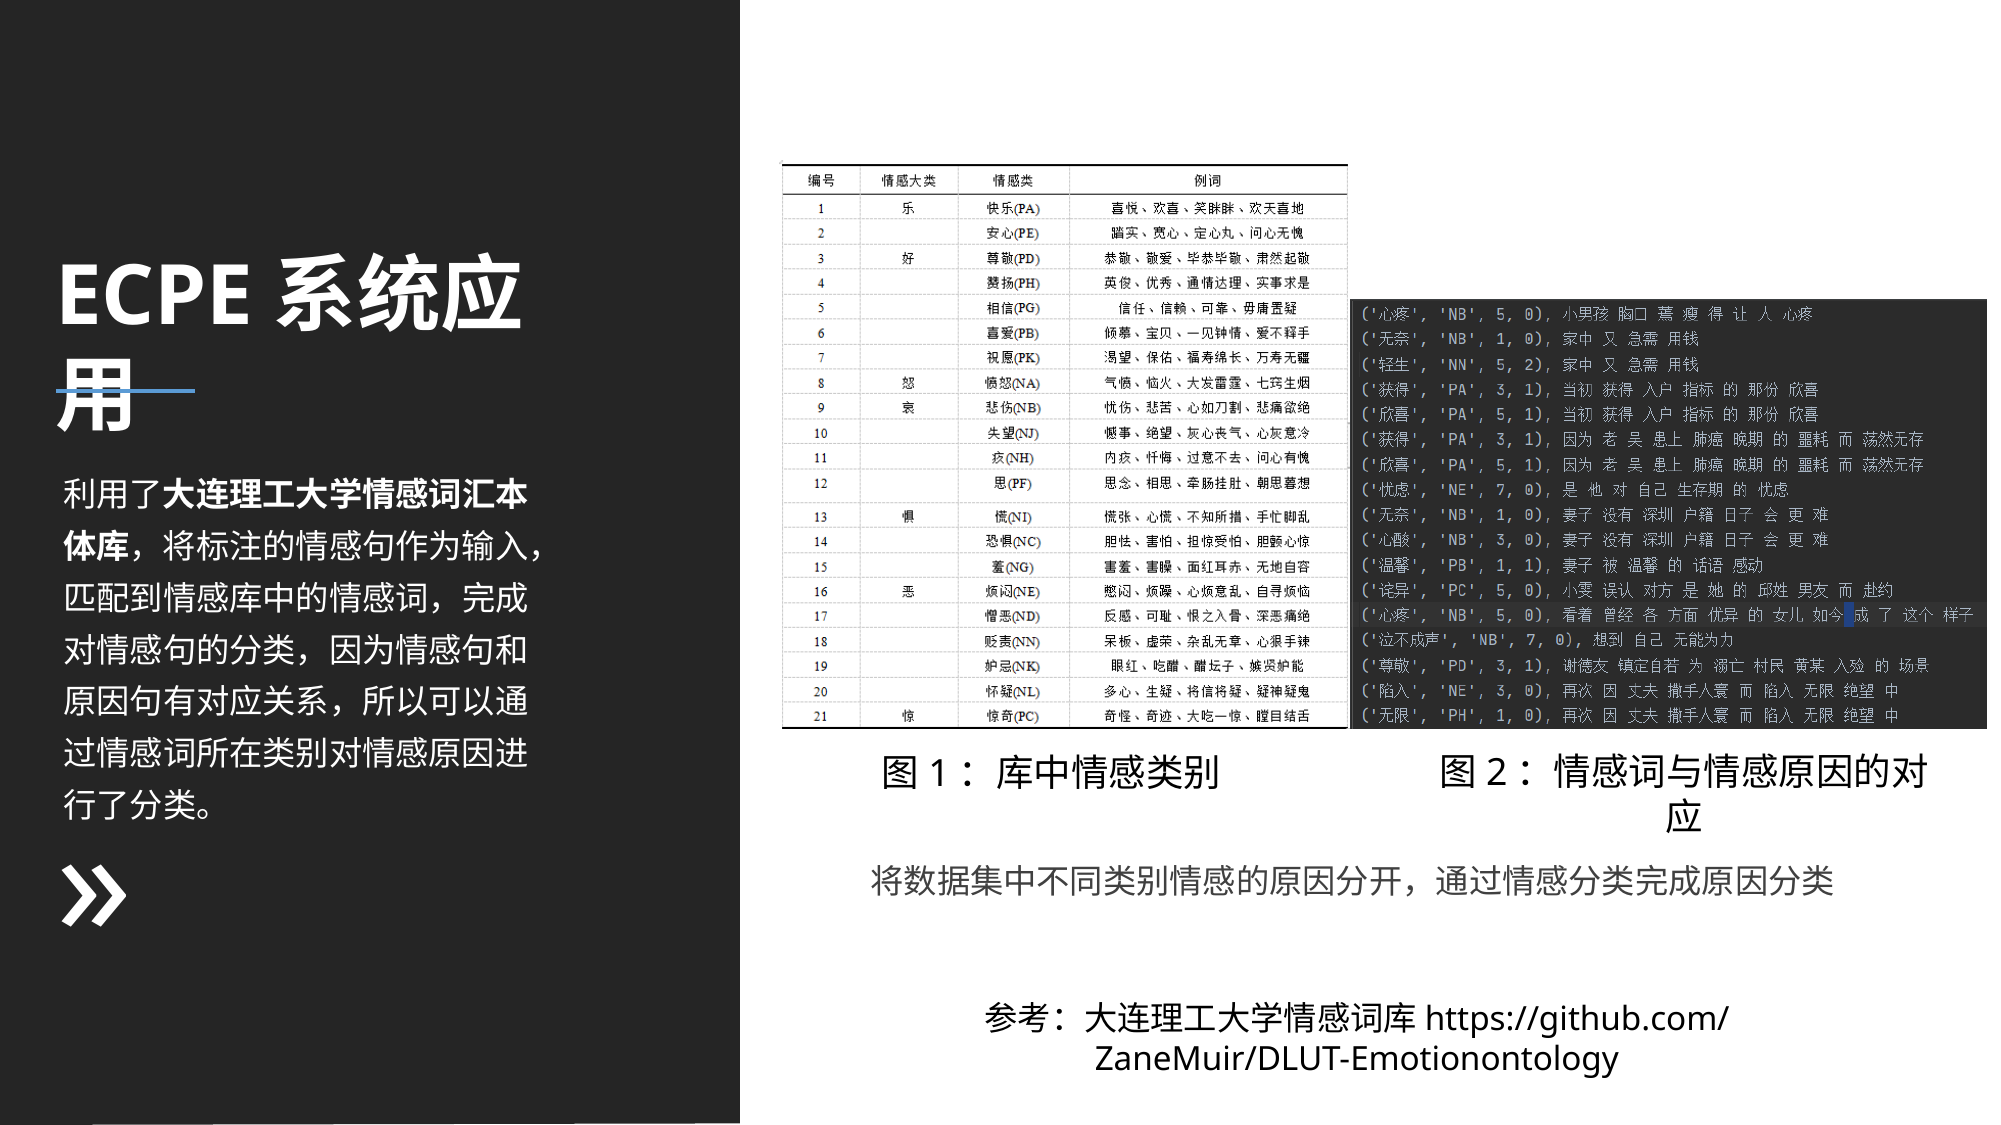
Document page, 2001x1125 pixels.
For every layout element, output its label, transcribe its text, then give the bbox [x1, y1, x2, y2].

text_box « [12, 818, 148, 1014]
text_box 参考：大连理工大学情感词库https://github.com/ZaneMuir/DLUT-Emotionontology [882, 989, 1833, 1085]
text_box [0, 0, 741, 1125]
text_box 图1：库中情感类别 [842, 741, 1261, 801]
text_box 将数据集中不同类别情感的原因分开，通过情感分类完成原因分类 [799, 839, 1914, 909]
picture [779, 160, 1987, 729]
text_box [40, 234, 613, 391]
text_box 利用了大连理工大学情感词汇本体库，将标注的情感句作为输入，匹配到情感库中的情感词，完成对情感句的分类，因为情感句和原因句有对应关系，所以可以通过情感词所在类别对情感原因进行了分类。 [40, 446, 578, 840]
text_box 图2：情感词与情感原因的对应 [1409, 740, 1960, 846]
